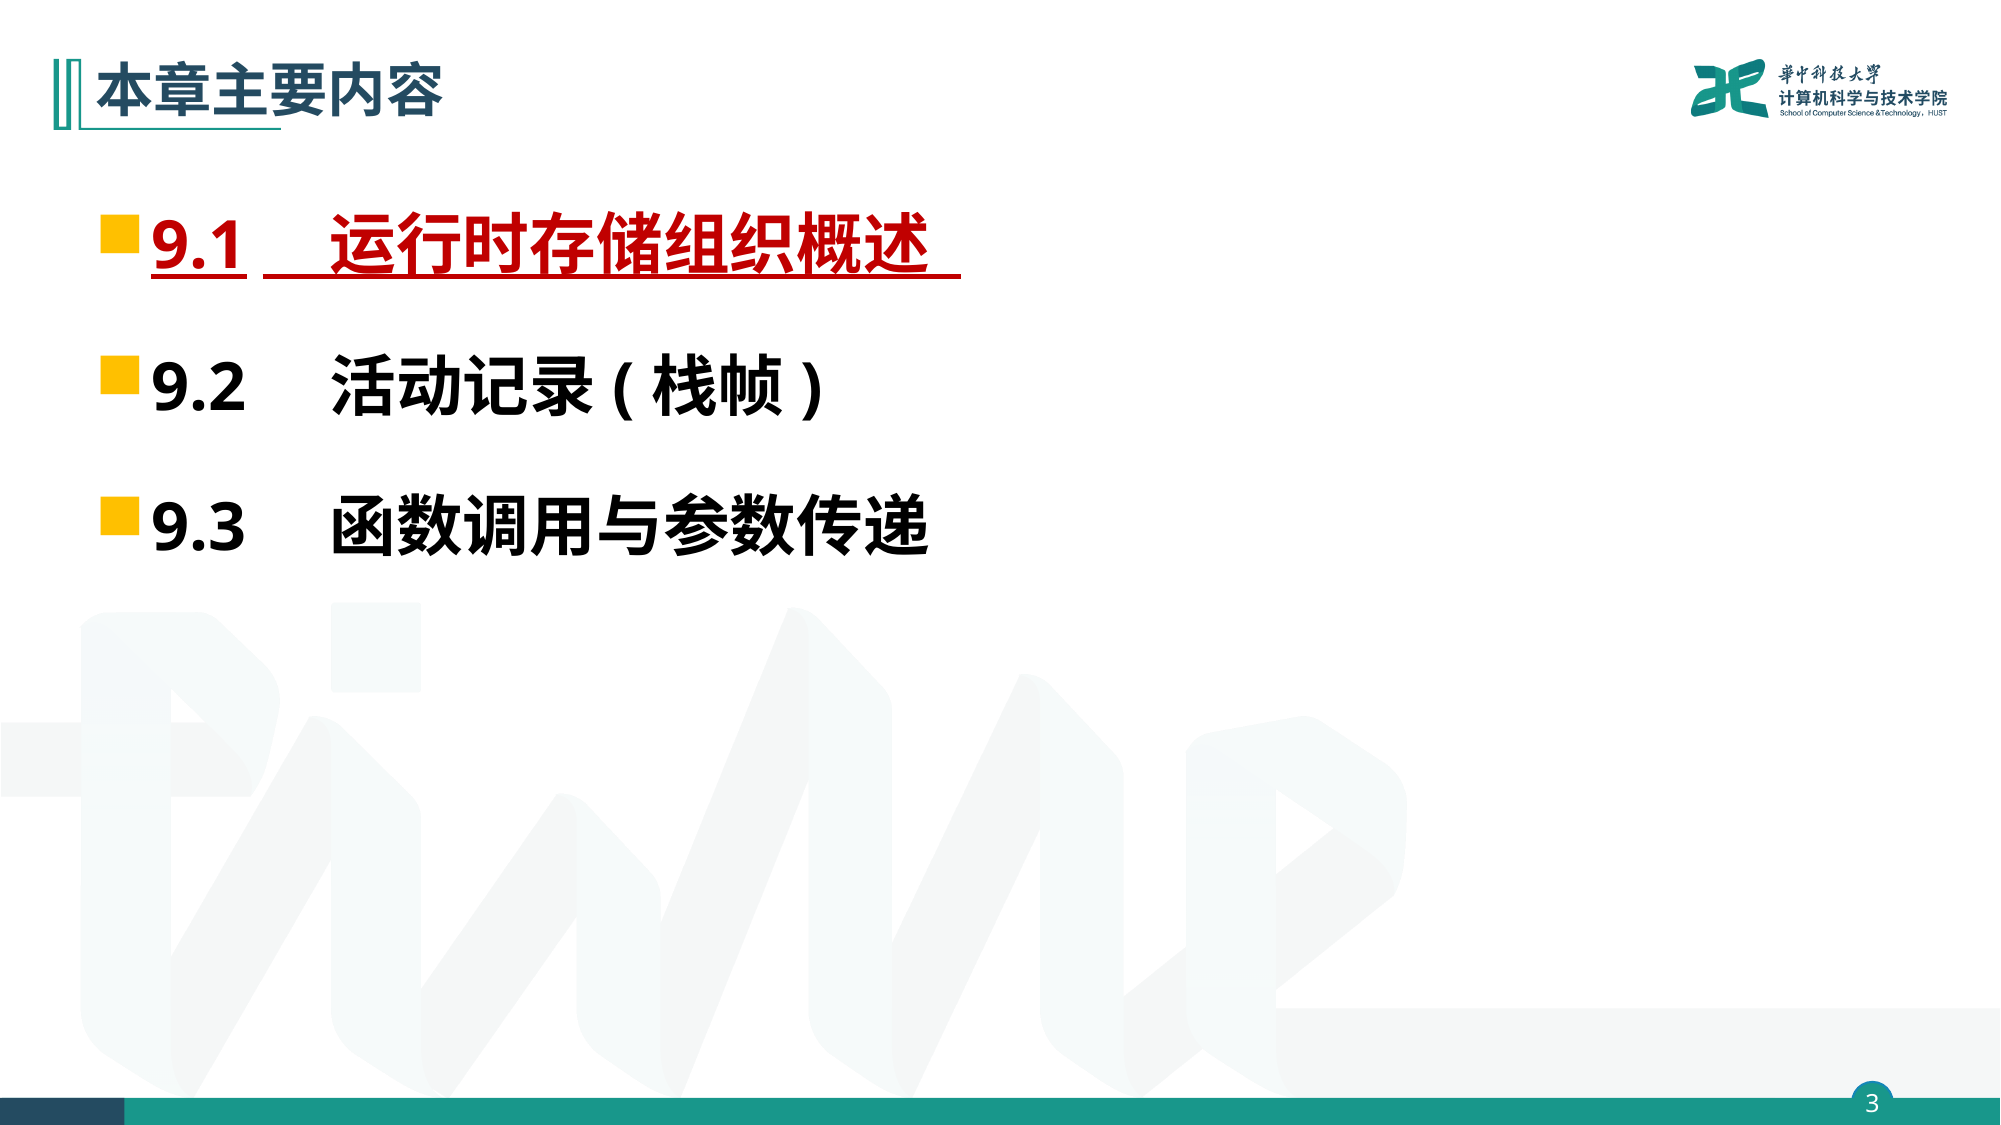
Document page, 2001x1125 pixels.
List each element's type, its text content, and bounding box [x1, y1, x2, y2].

picture [1805, 59, 1947, 118]
list 9.1 运行时存储组织概述 9.2 活动记录(栈帧) 9.3 函数调用与参数传递 [80, 154, 1805, 936]
title 本章主要内容 [80, 42, 1805, 144]
